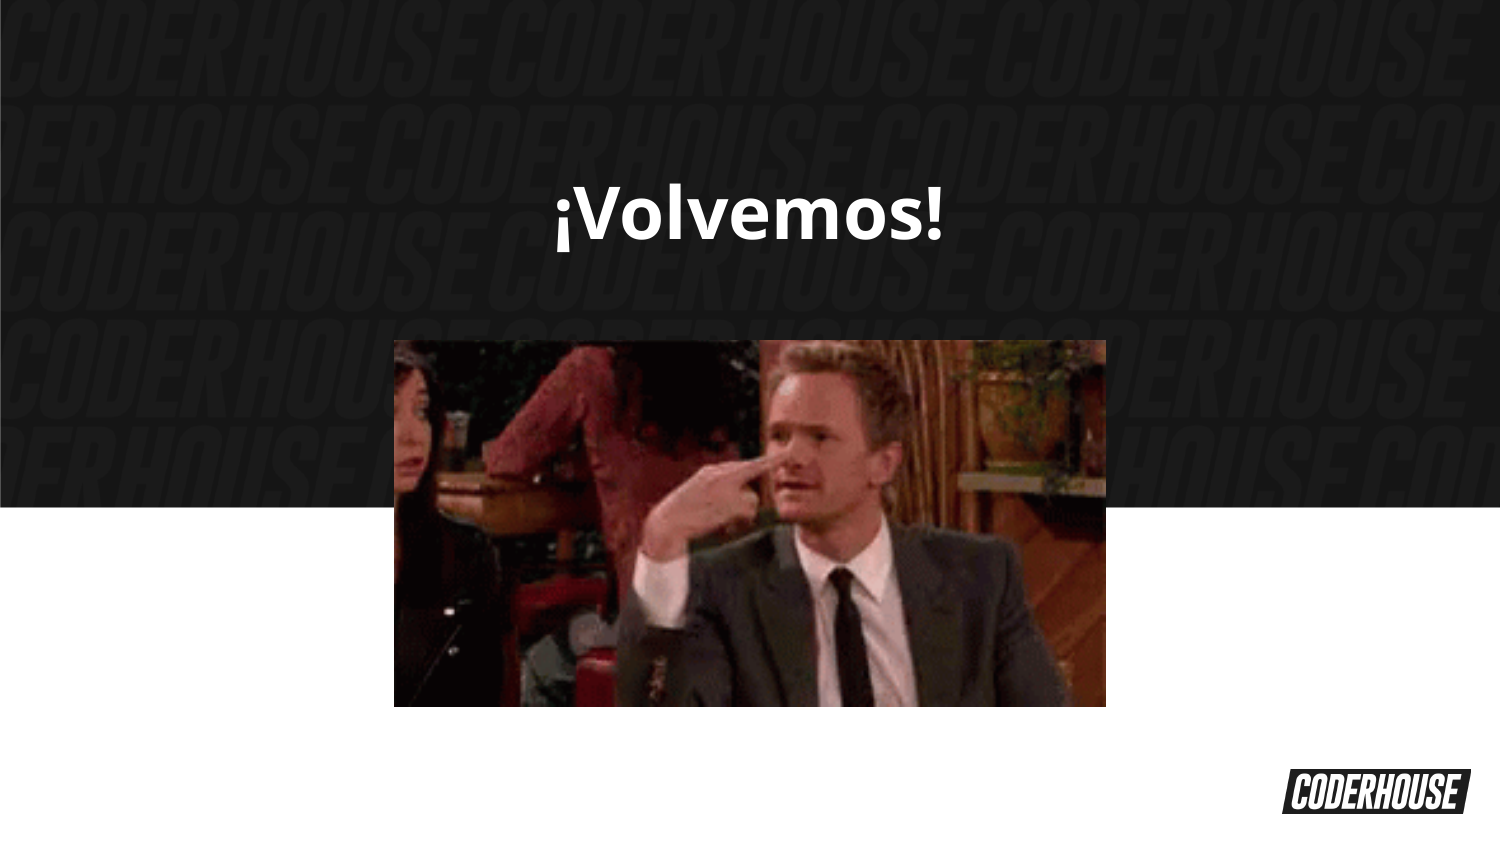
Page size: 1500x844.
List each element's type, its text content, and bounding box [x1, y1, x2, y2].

text_box ¡Volvemos! [239, 161, 1261, 270]
picture [0, 0, 1500, 844]
